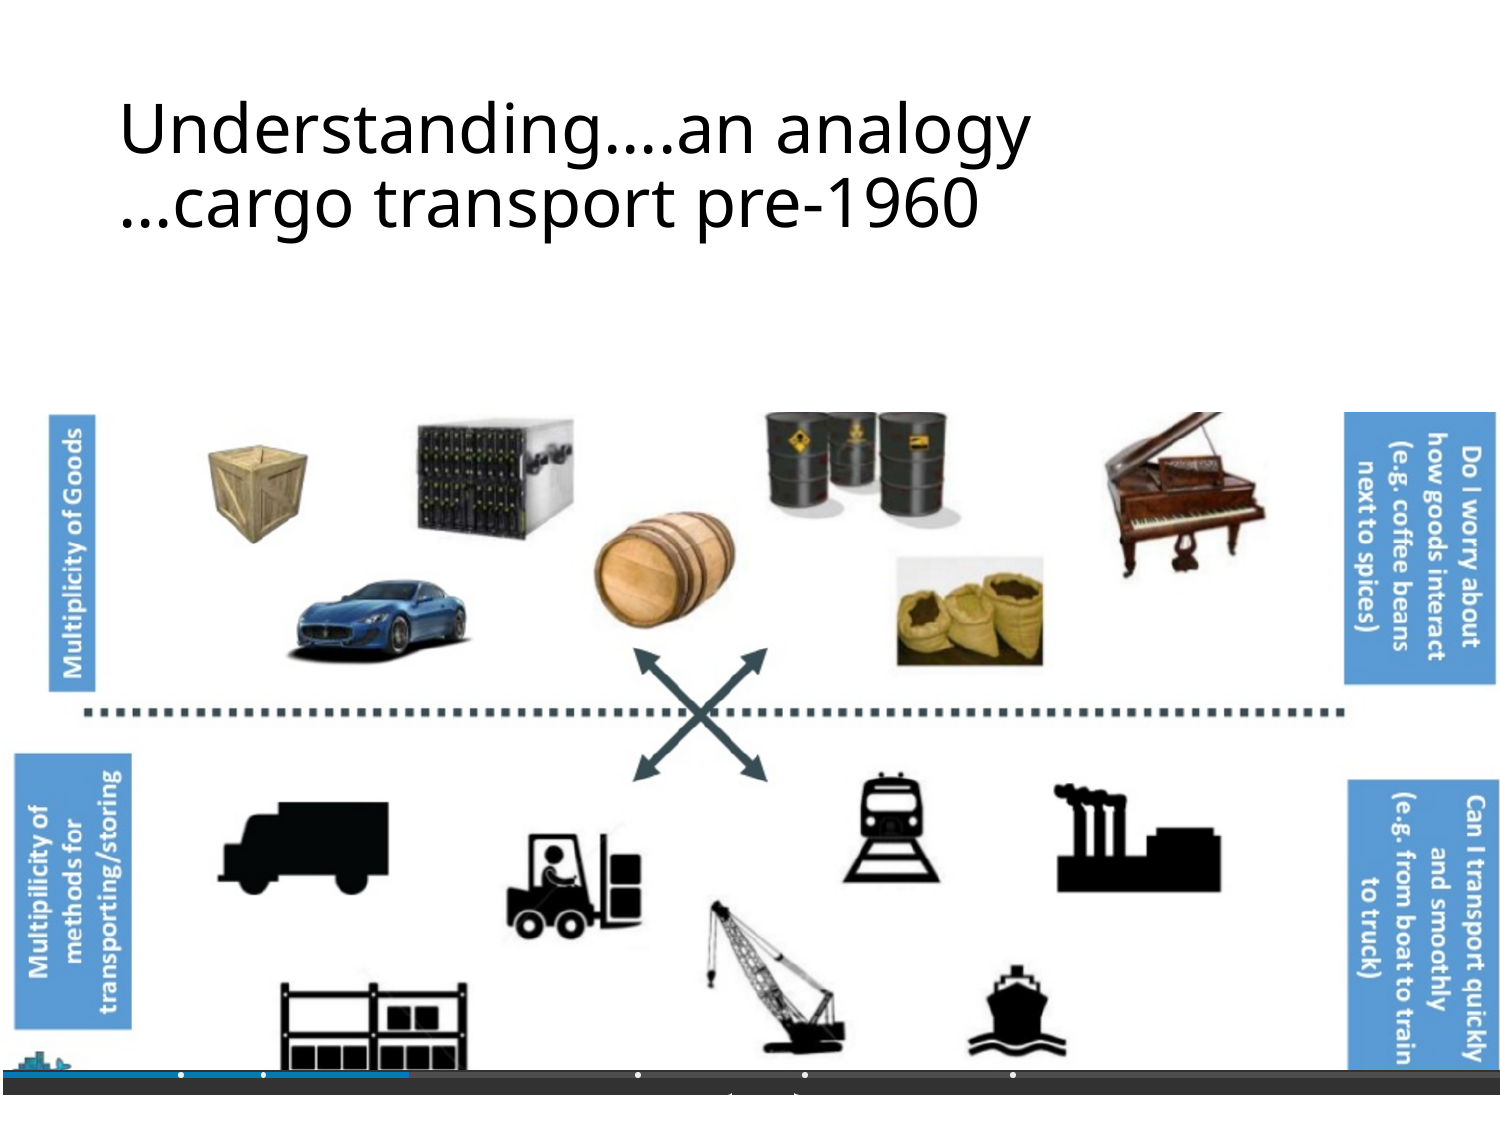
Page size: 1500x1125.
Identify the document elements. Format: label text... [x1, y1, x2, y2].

picture [3, 412, 1500, 1095]
title Understanding….an analogy …cargo transport pre-1960 [103, 59, 1397, 278]
